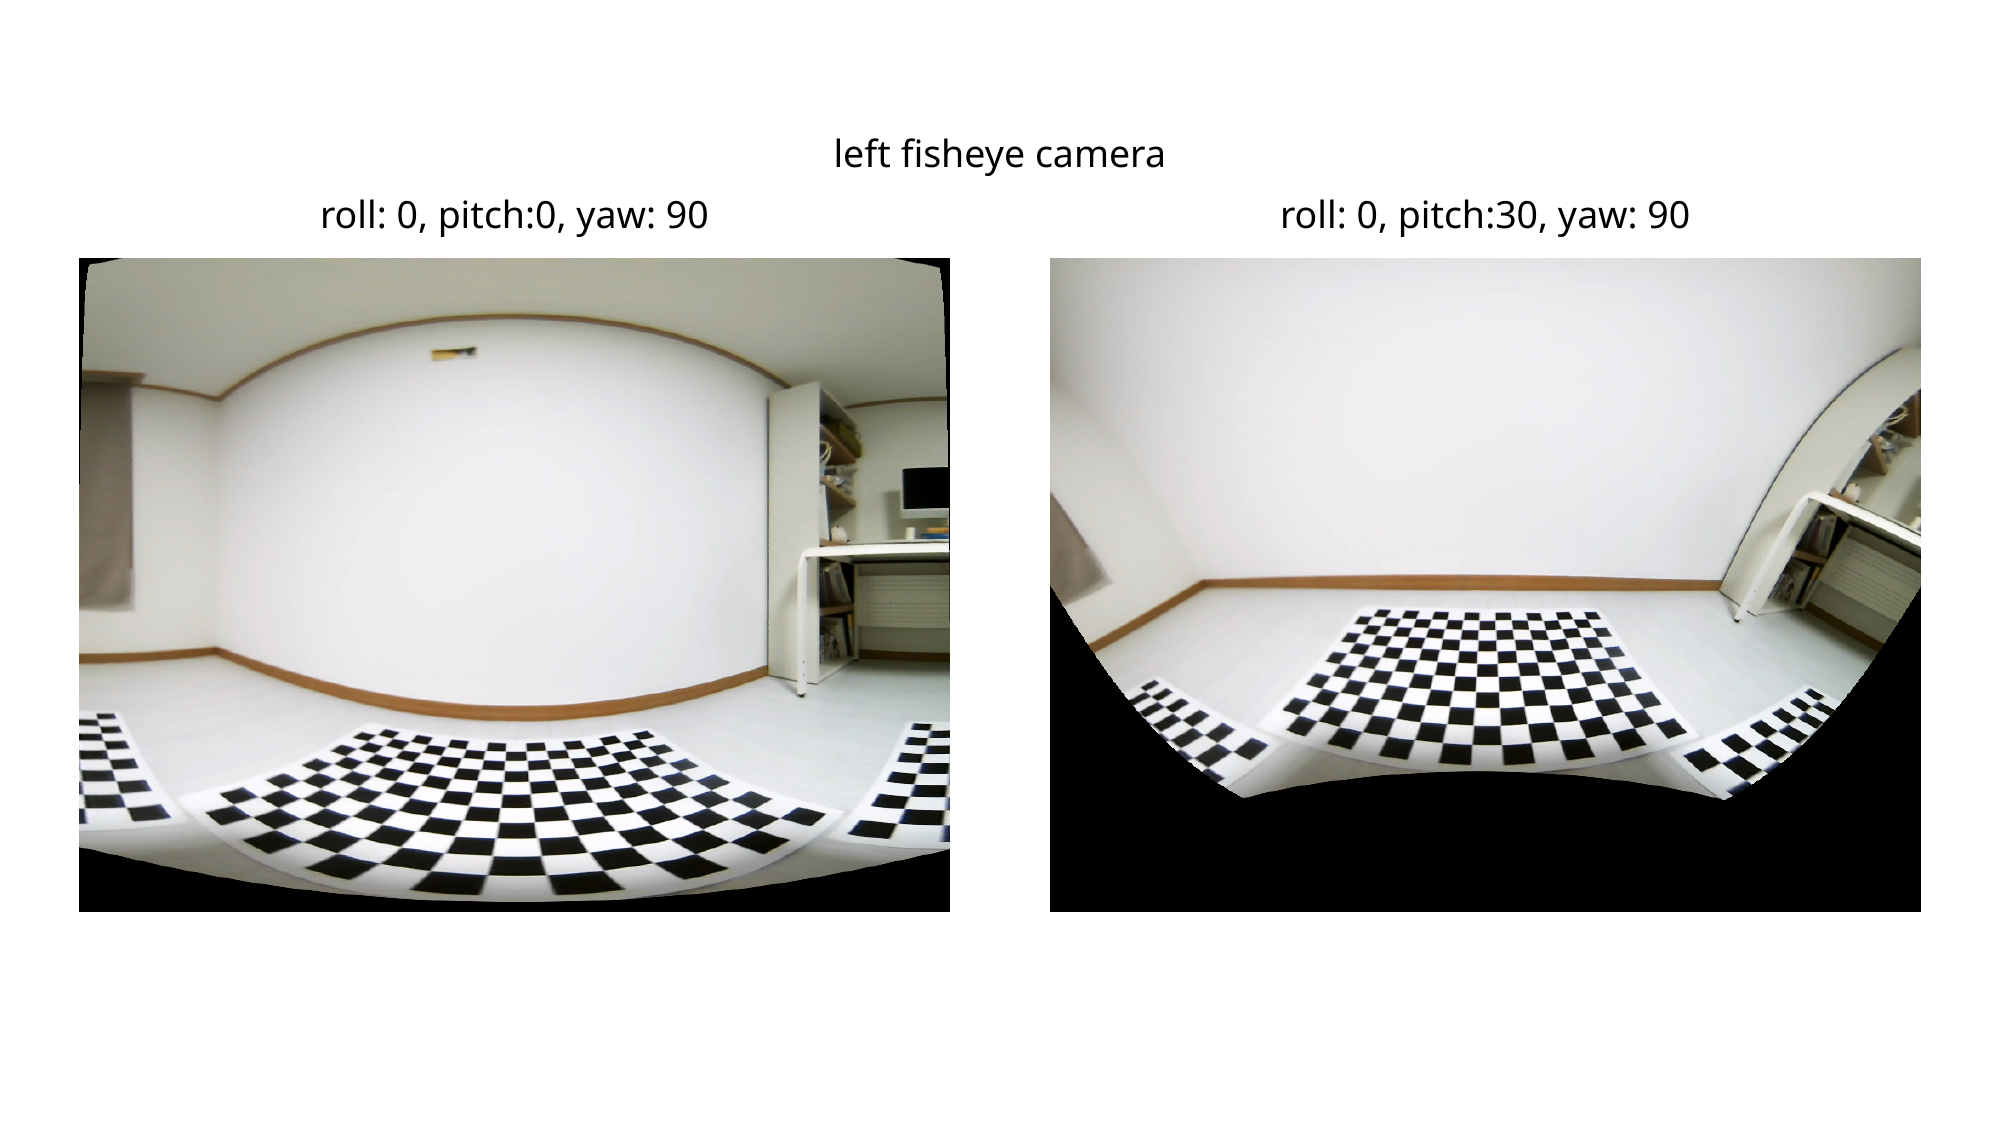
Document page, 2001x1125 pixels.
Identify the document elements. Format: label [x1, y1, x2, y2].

text_box [78, 122, 1922, 912]
